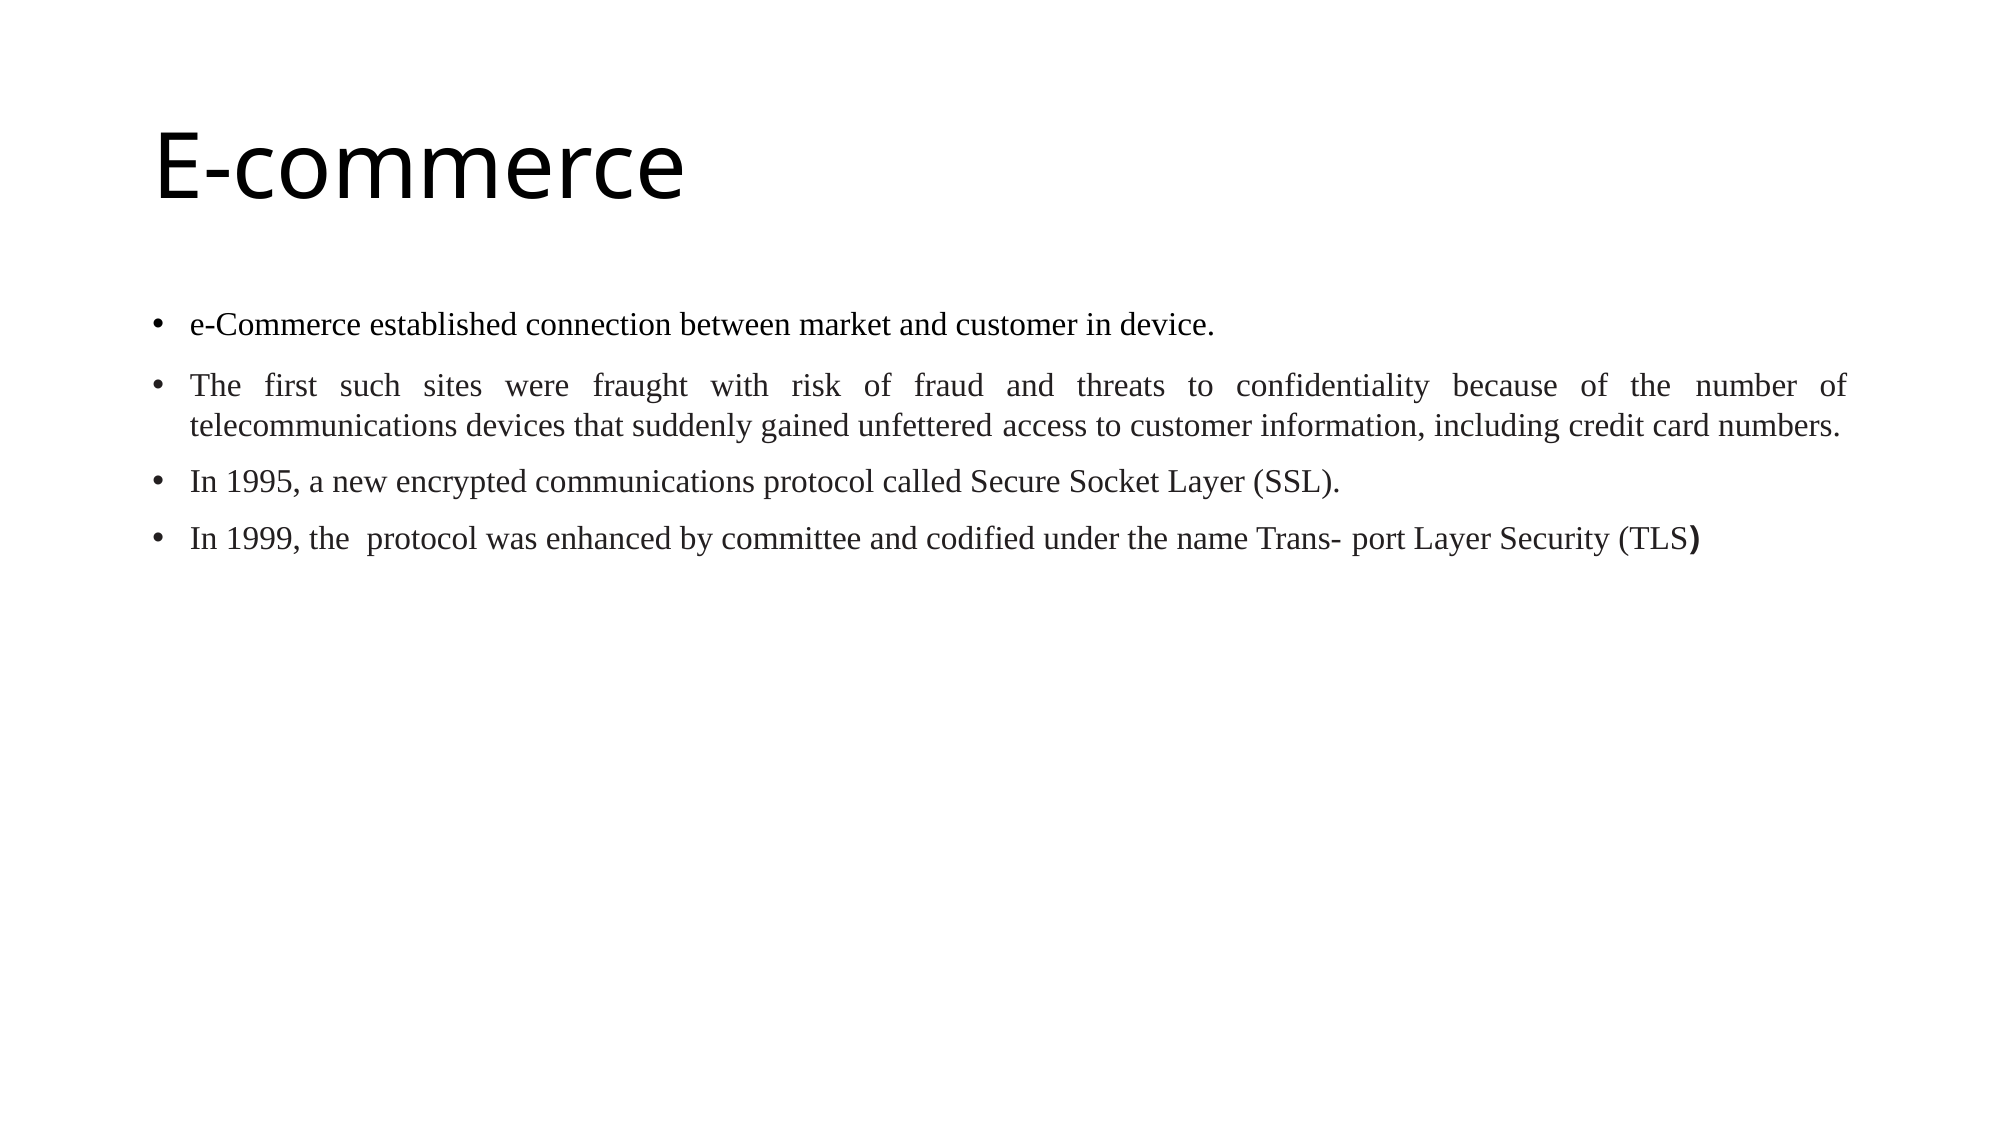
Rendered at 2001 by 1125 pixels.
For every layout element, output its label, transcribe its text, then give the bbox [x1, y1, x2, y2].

list e-Commerce established connection between market and customer in device. The first such sites were fraught with risk of fraud and threats to confidentiality because of the number of telecommunications devices that suddenly gained unfettered access to customer information, including credit card numbers. In 1995, a new encrypted communications protocol called Secure Socket Layer (SSL). In 1999, the protocol was enhanced by committee and codified under the name Trans- port Layer Security (TLS) [137, 299, 1863, 1014]
title E-commerce [137, 59, 1863, 278]
